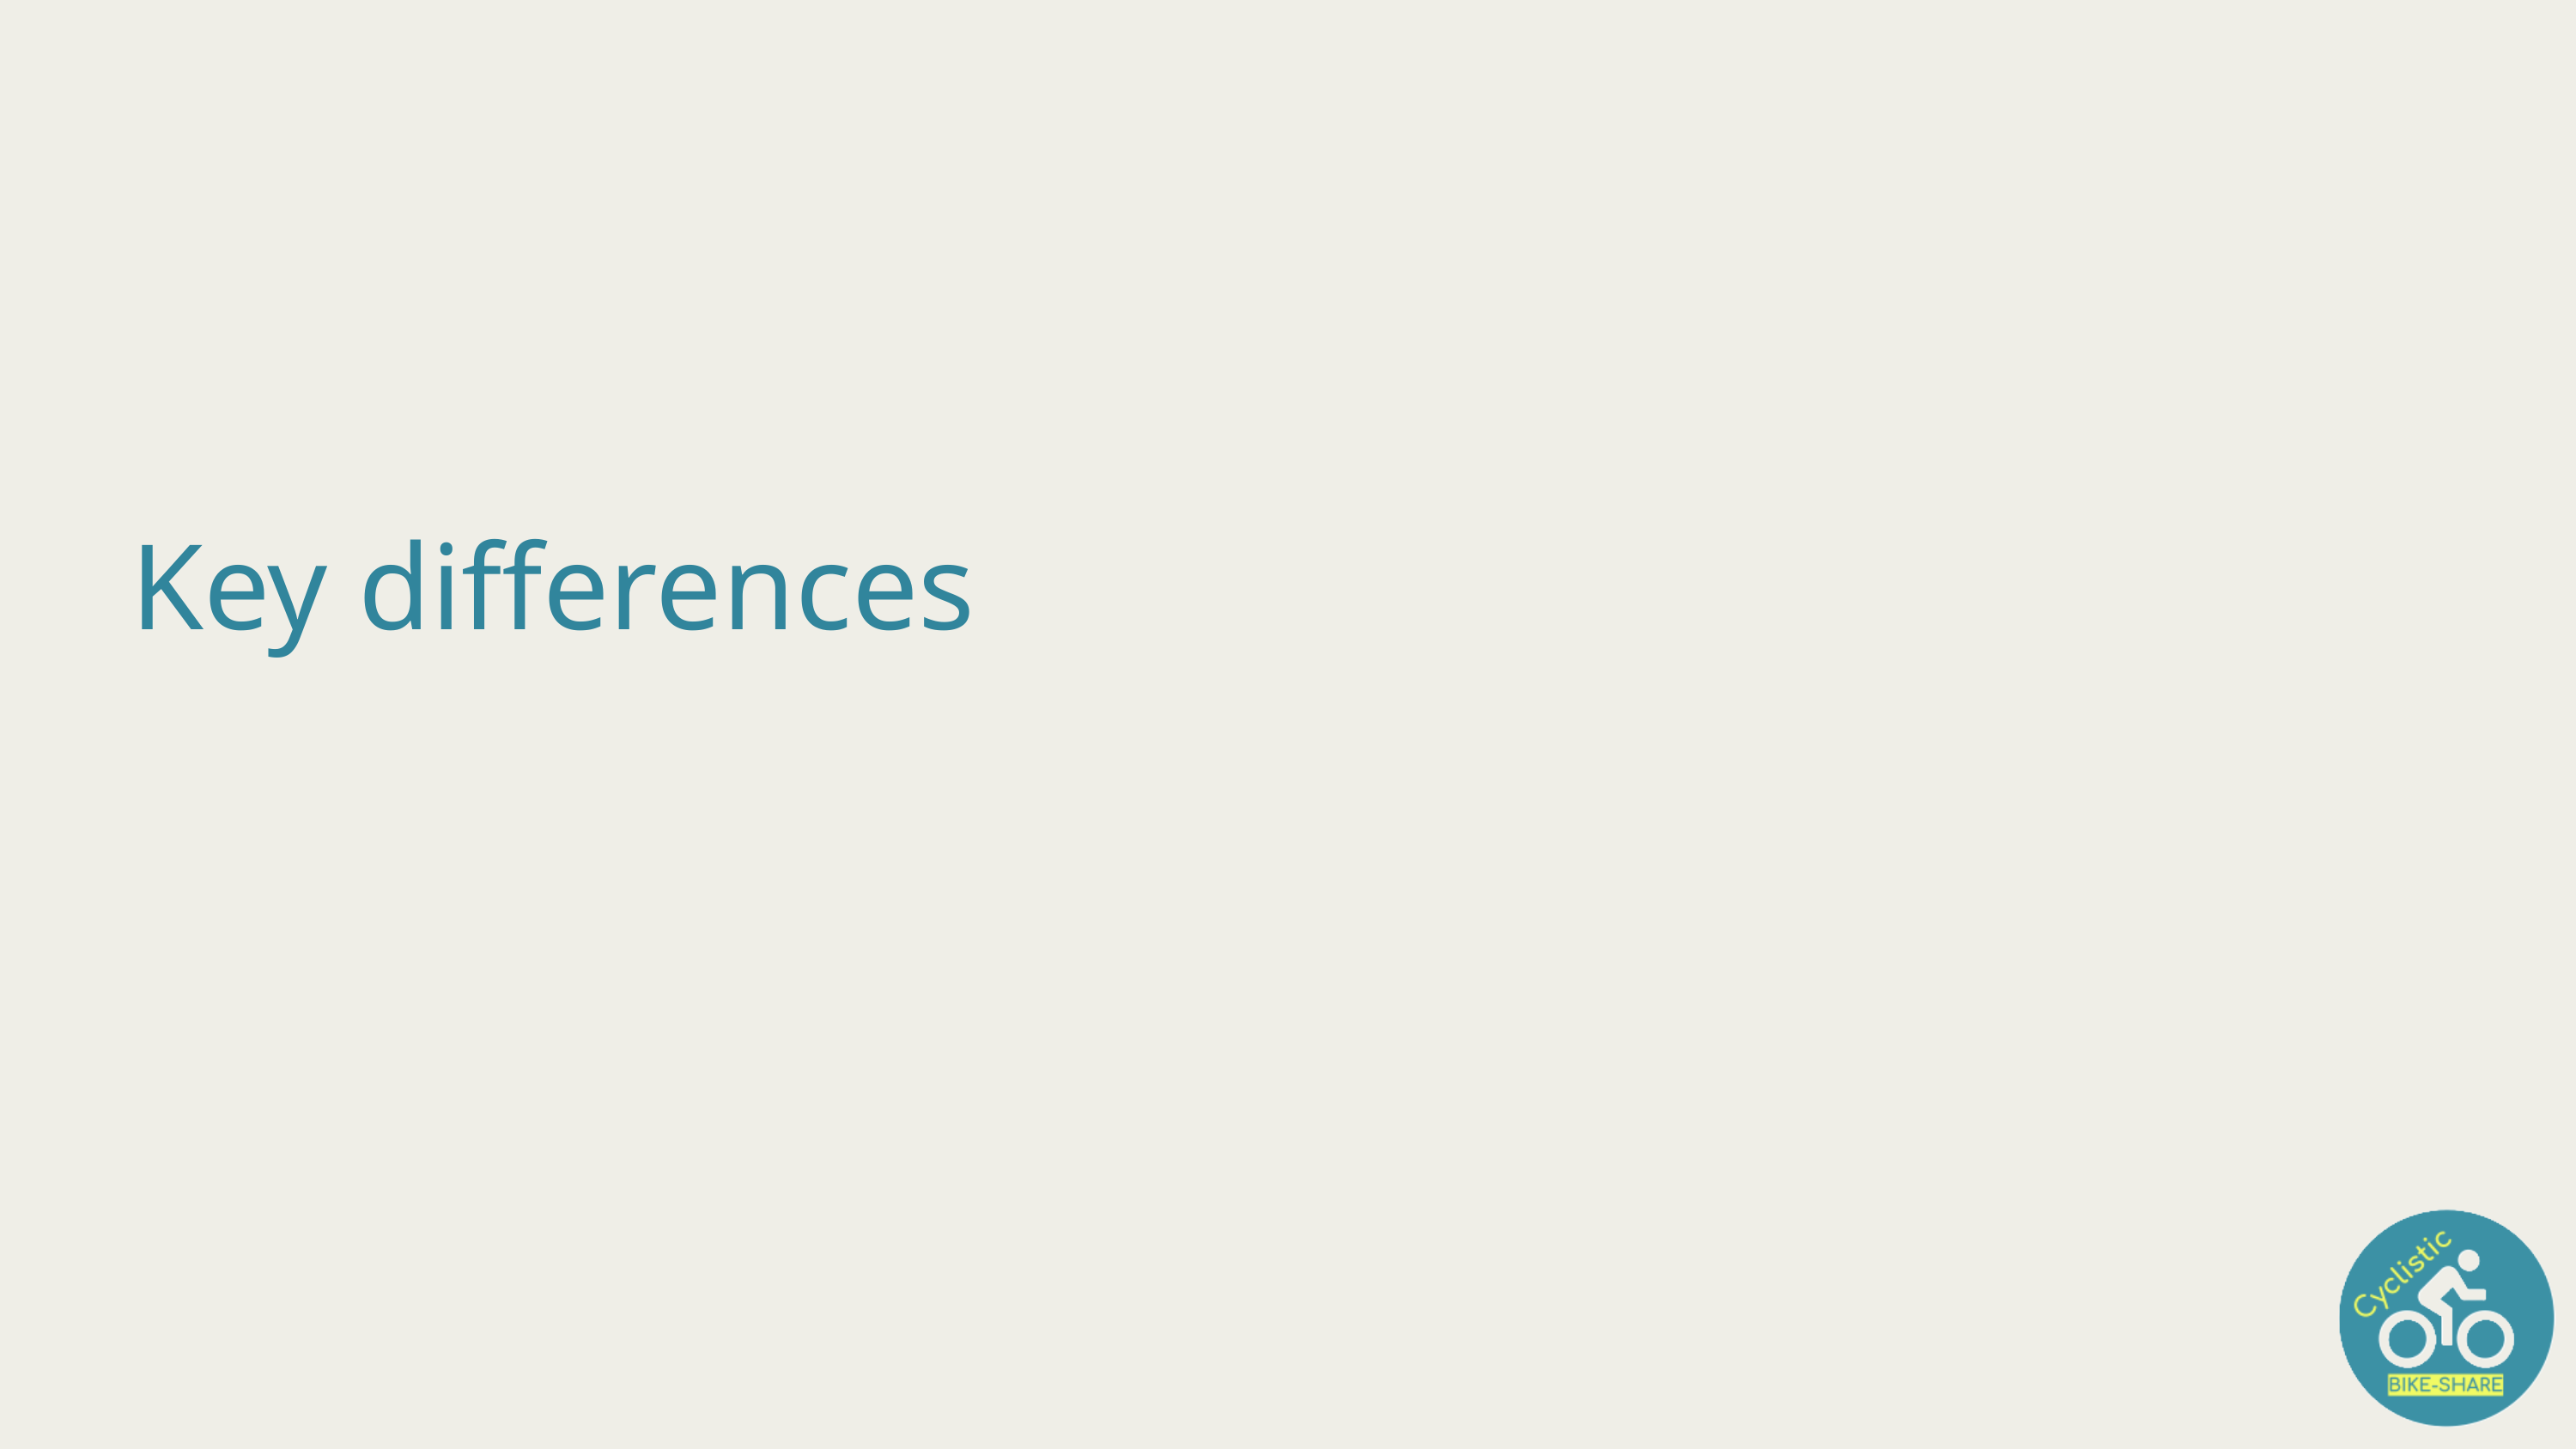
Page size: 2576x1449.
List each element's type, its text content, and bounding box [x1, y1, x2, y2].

picture [2313, 1185, 2576, 1449]
text_box Key differences [118, 434, 2287, 660]
